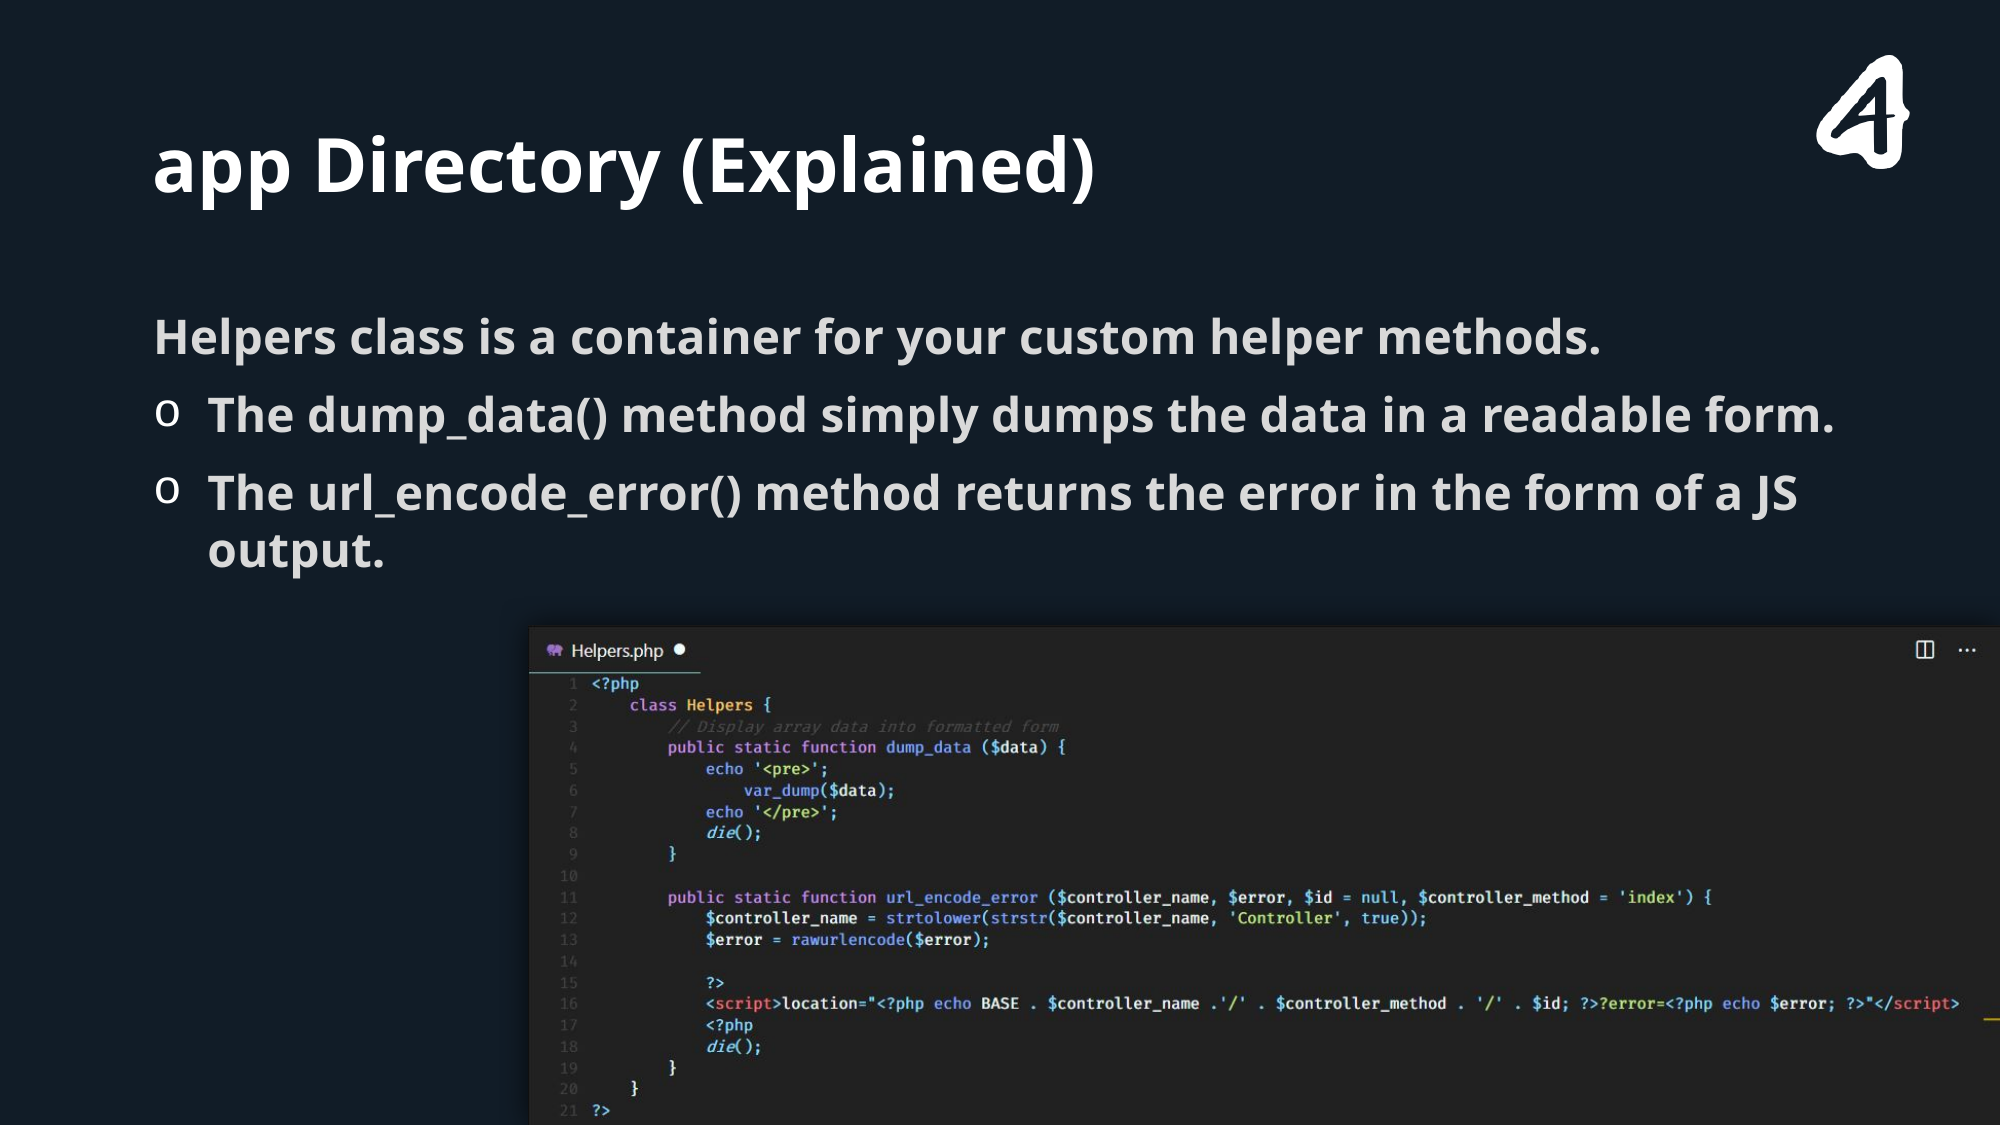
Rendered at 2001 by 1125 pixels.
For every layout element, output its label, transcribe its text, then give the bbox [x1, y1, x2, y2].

list Helpers class is a container for your custom helper methods. The dump_data() method simply dumps the data in a readable form. The url_encode_error() method returns the error in the form of a JS output. [137, 299, 1863, 603]
title app Directory (Explained) [137, 59, 1863, 278]
picture [528, 625, 2000, 1125]
picture [1805, 55, 1920, 169]
